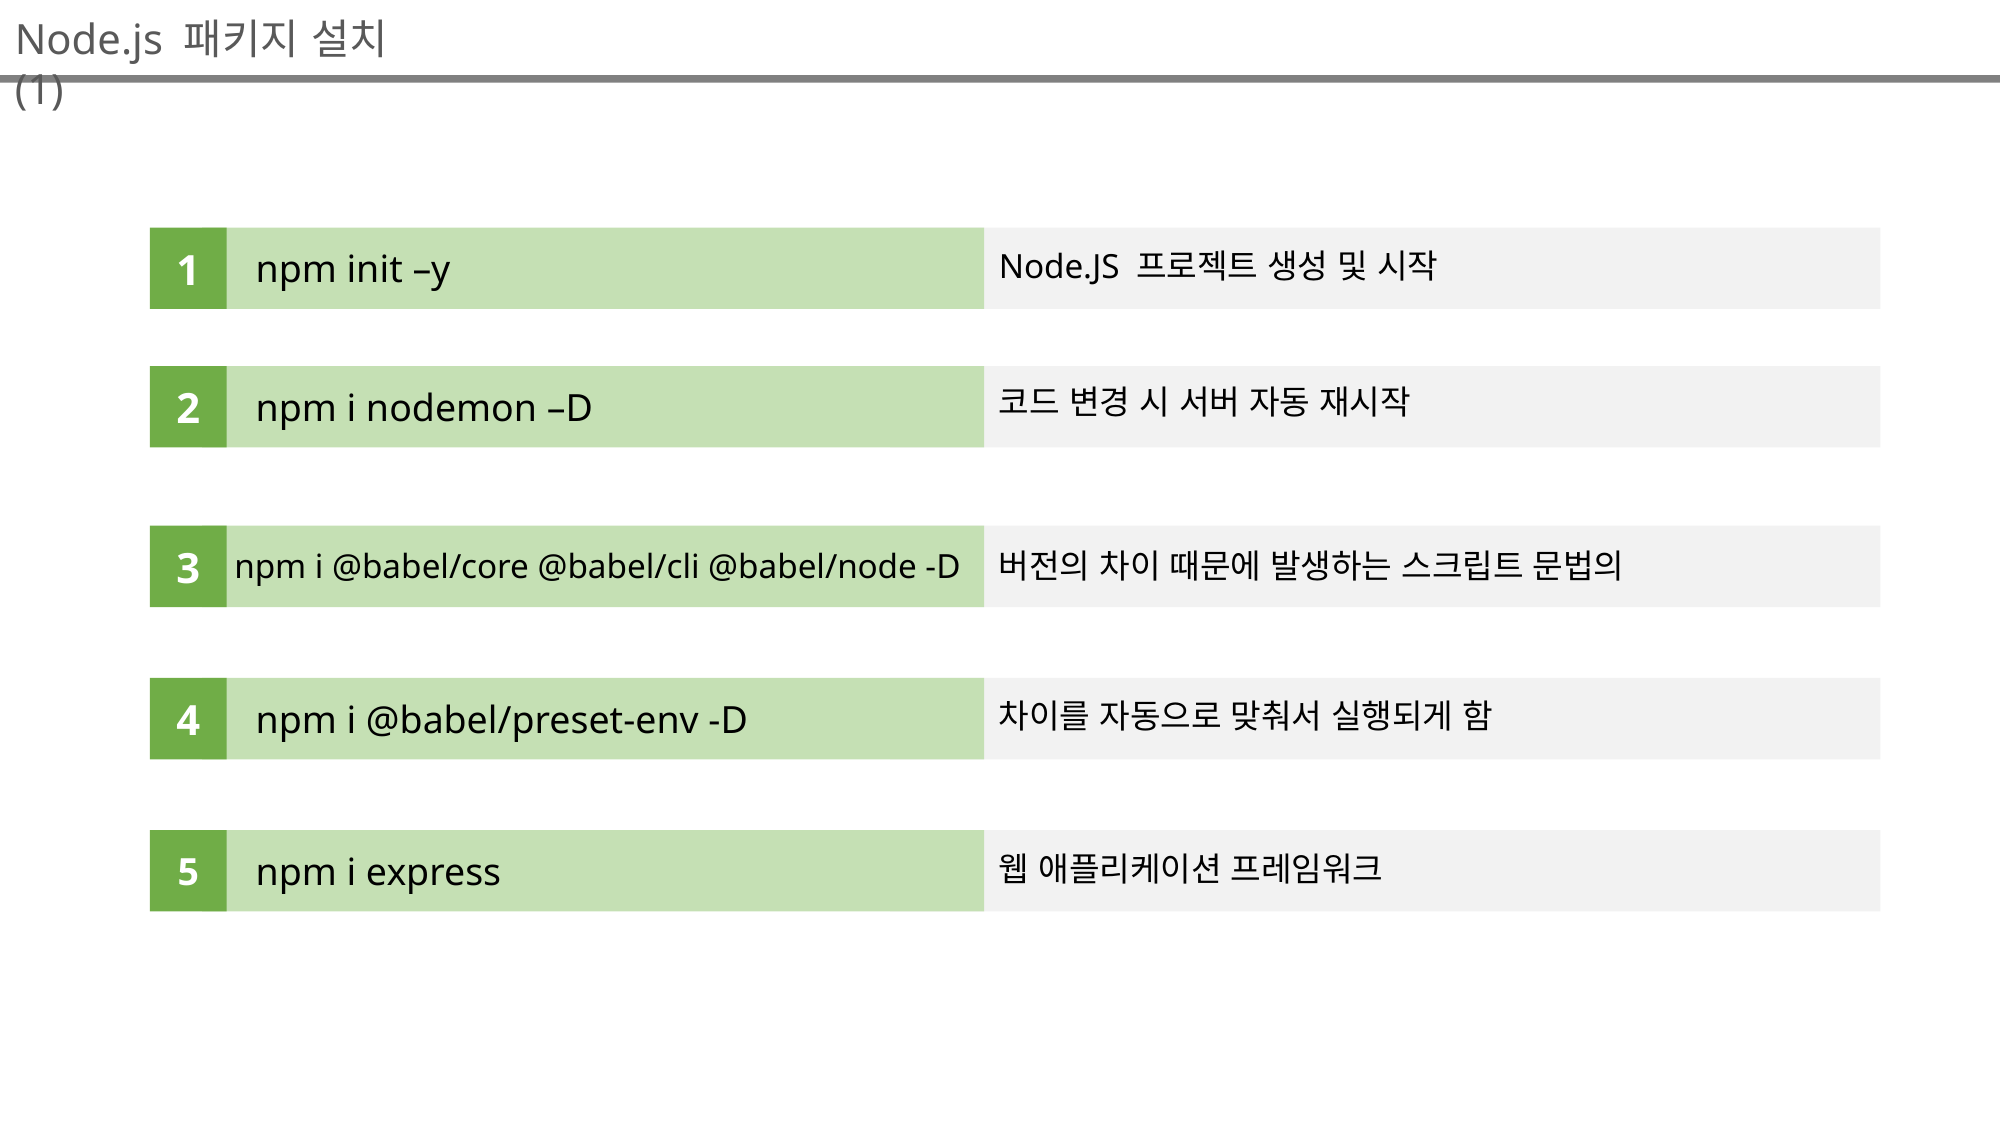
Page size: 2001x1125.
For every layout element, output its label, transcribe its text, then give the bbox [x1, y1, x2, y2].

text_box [149, 677, 1881, 760]
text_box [149, 829, 1881, 912]
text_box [149, 227, 1881, 345]
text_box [149, 525, 1881, 608]
text_box Node.js 패키지 설치 (1) [0, 5, 473, 121]
text_box [473, 74, 2000, 84]
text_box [149, 365, 1881, 448]
